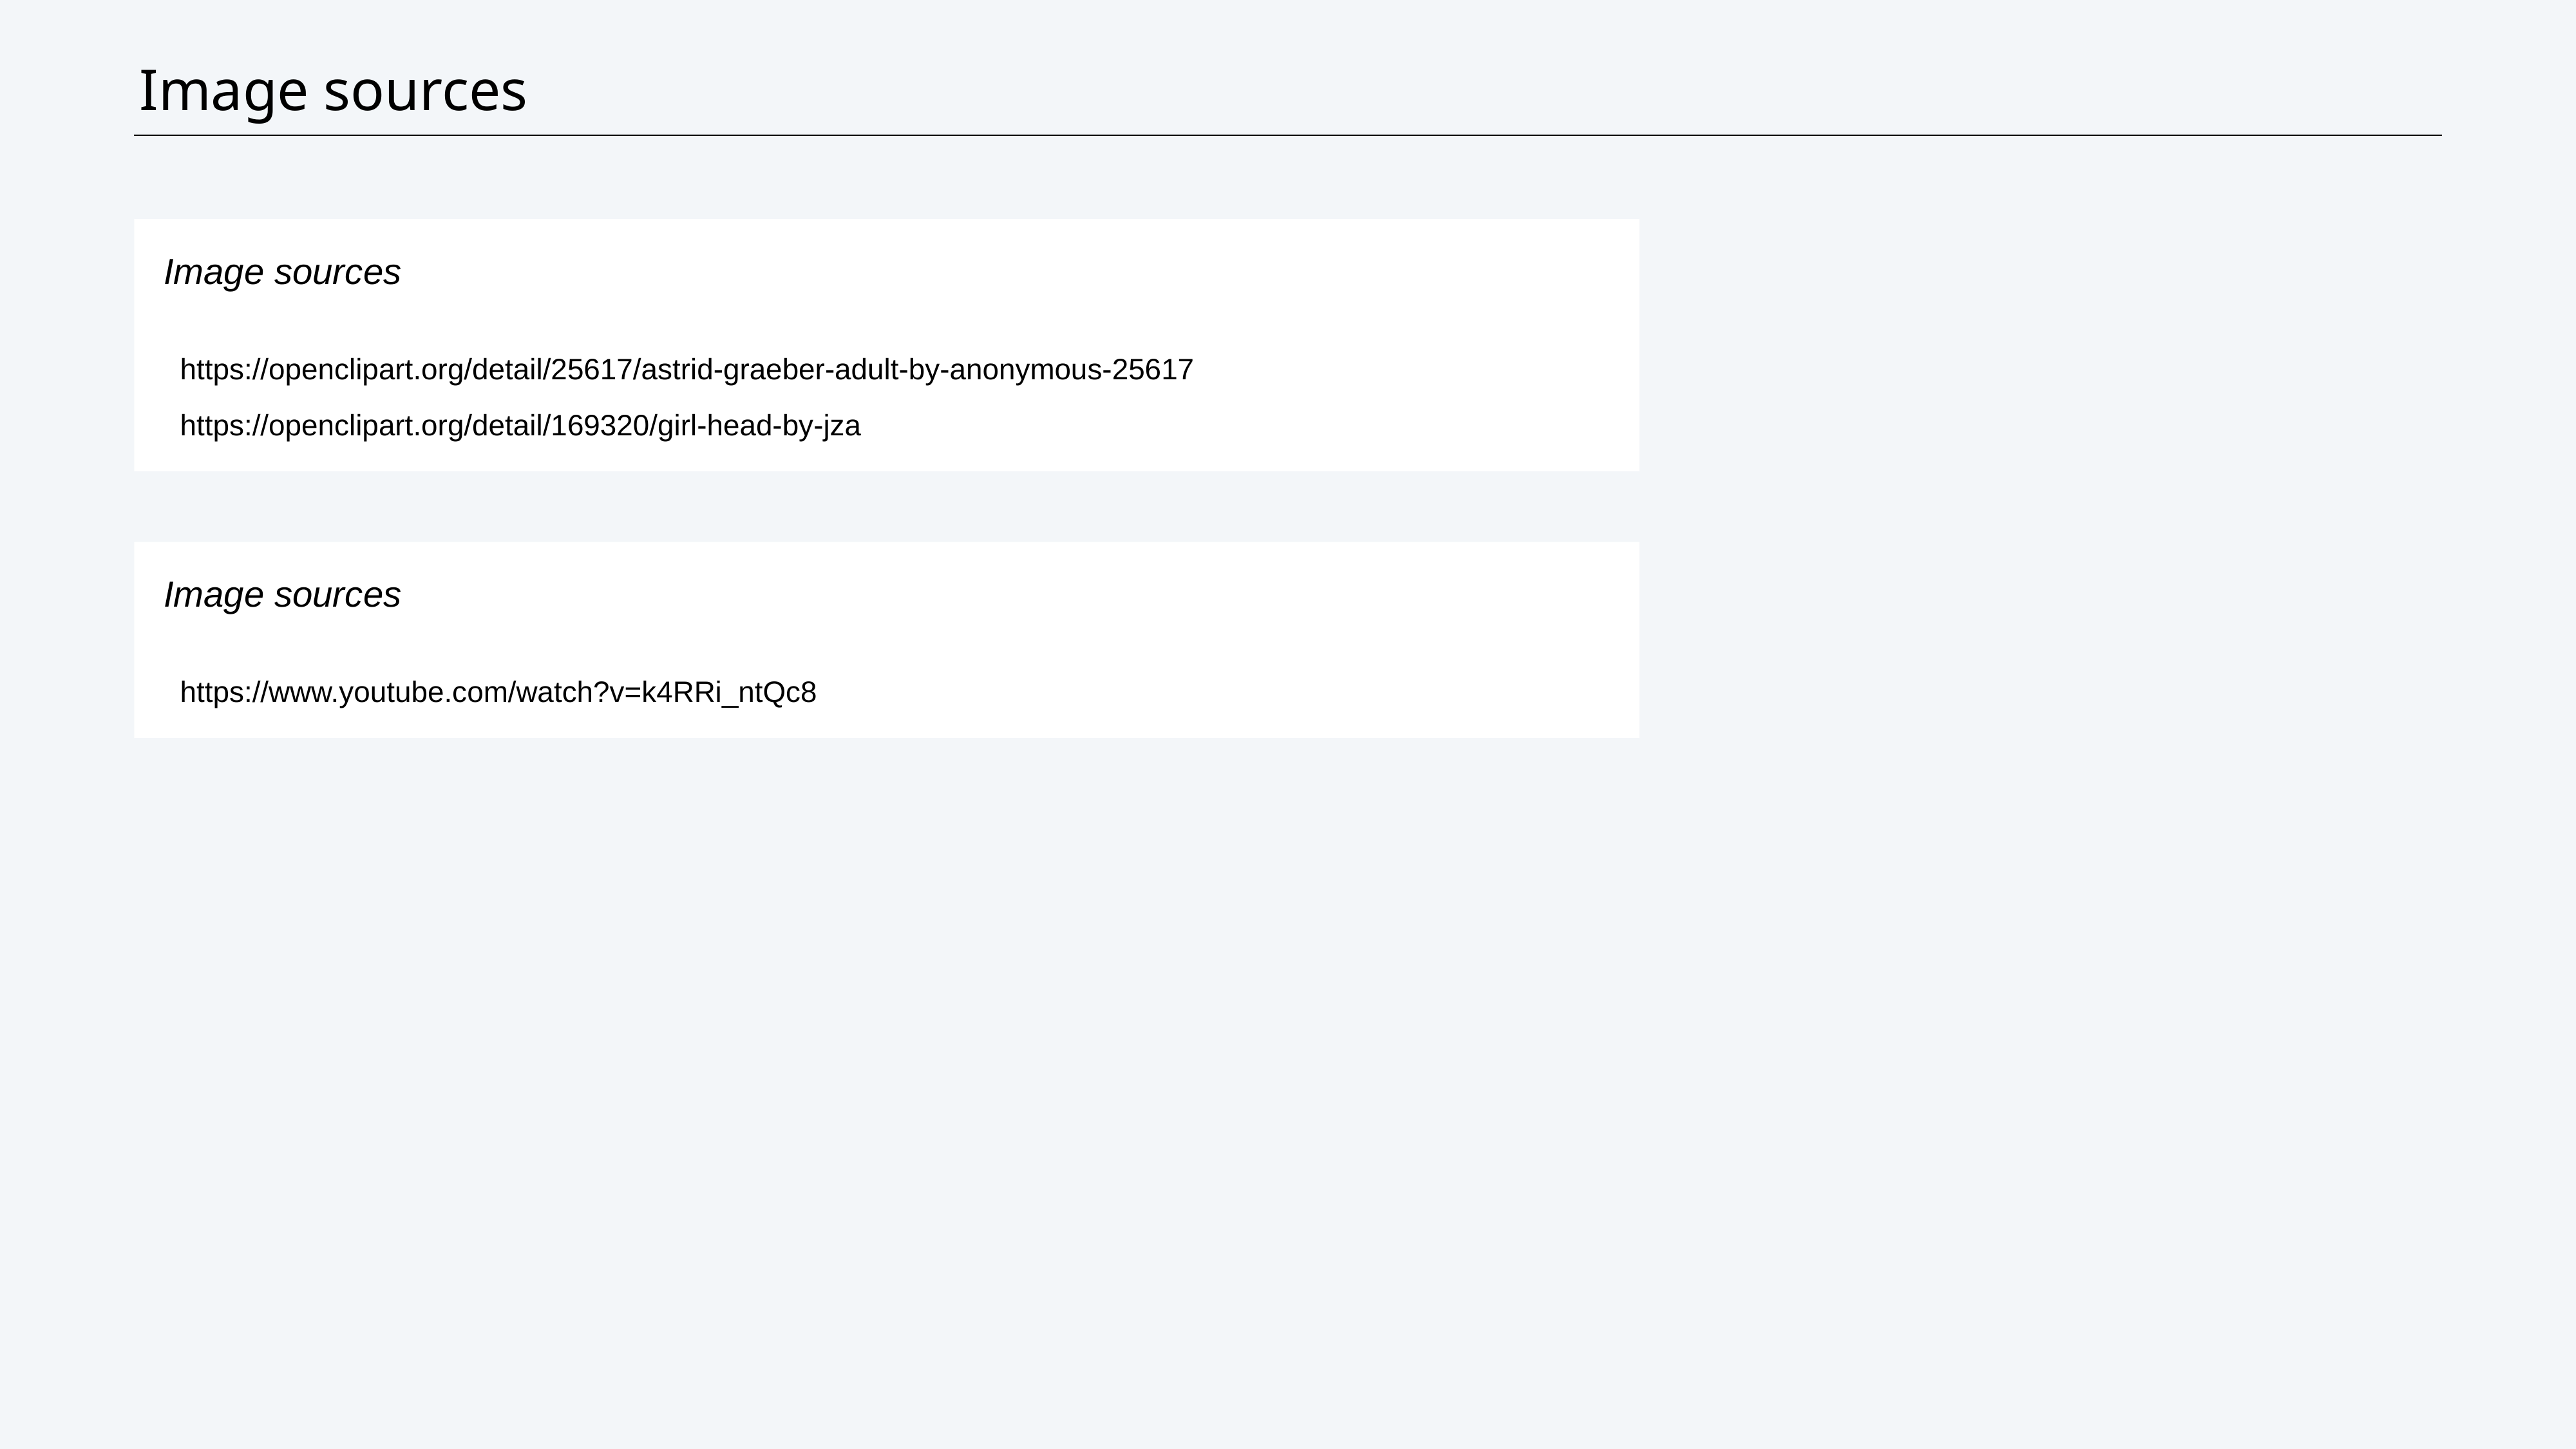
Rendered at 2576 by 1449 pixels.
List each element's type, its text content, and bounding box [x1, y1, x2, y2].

text_box Image sources https://www.youtube.com/watch?v=k4RRi_ntQc8 [134, 542, 1640, 738]
title Image sources [133, 39, 2320, 136]
text_box Image sources https://openclipart.org/detail/25617/astrid-graeber-adult-by-anonymous-25617 https://openclipart.org/detail/169320/girl-head-by-jza [134, 219, 1640, 471]
